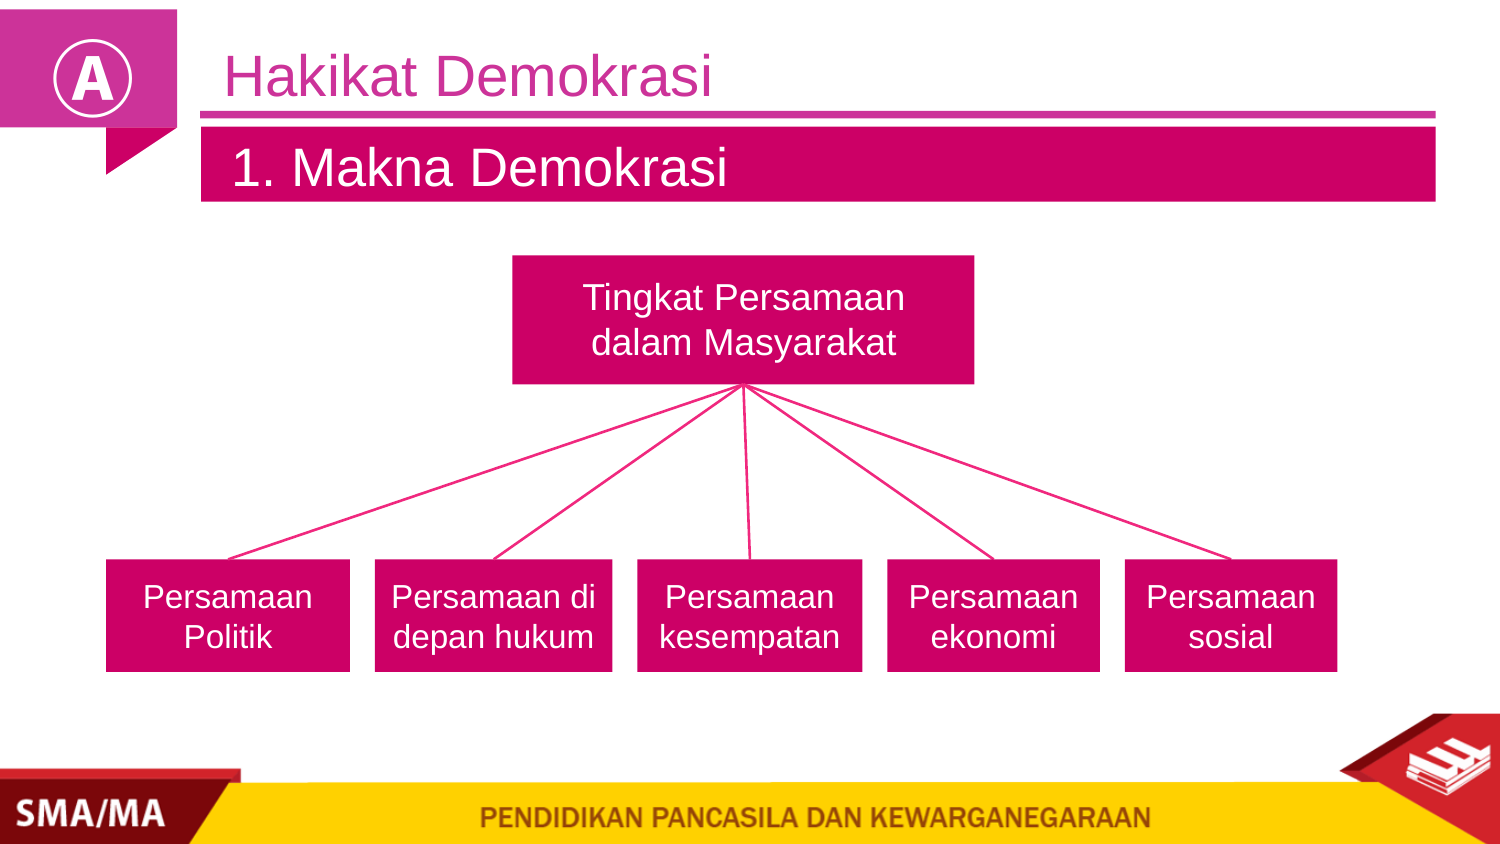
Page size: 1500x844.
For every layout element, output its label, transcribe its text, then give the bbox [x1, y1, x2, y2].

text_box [105, 255, 1338, 673]
text_box 1. Makna Demokrasi [199, 181, 1438, 204]
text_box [0, 9, 1436, 175]
picture [0, 708, 1500, 844]
